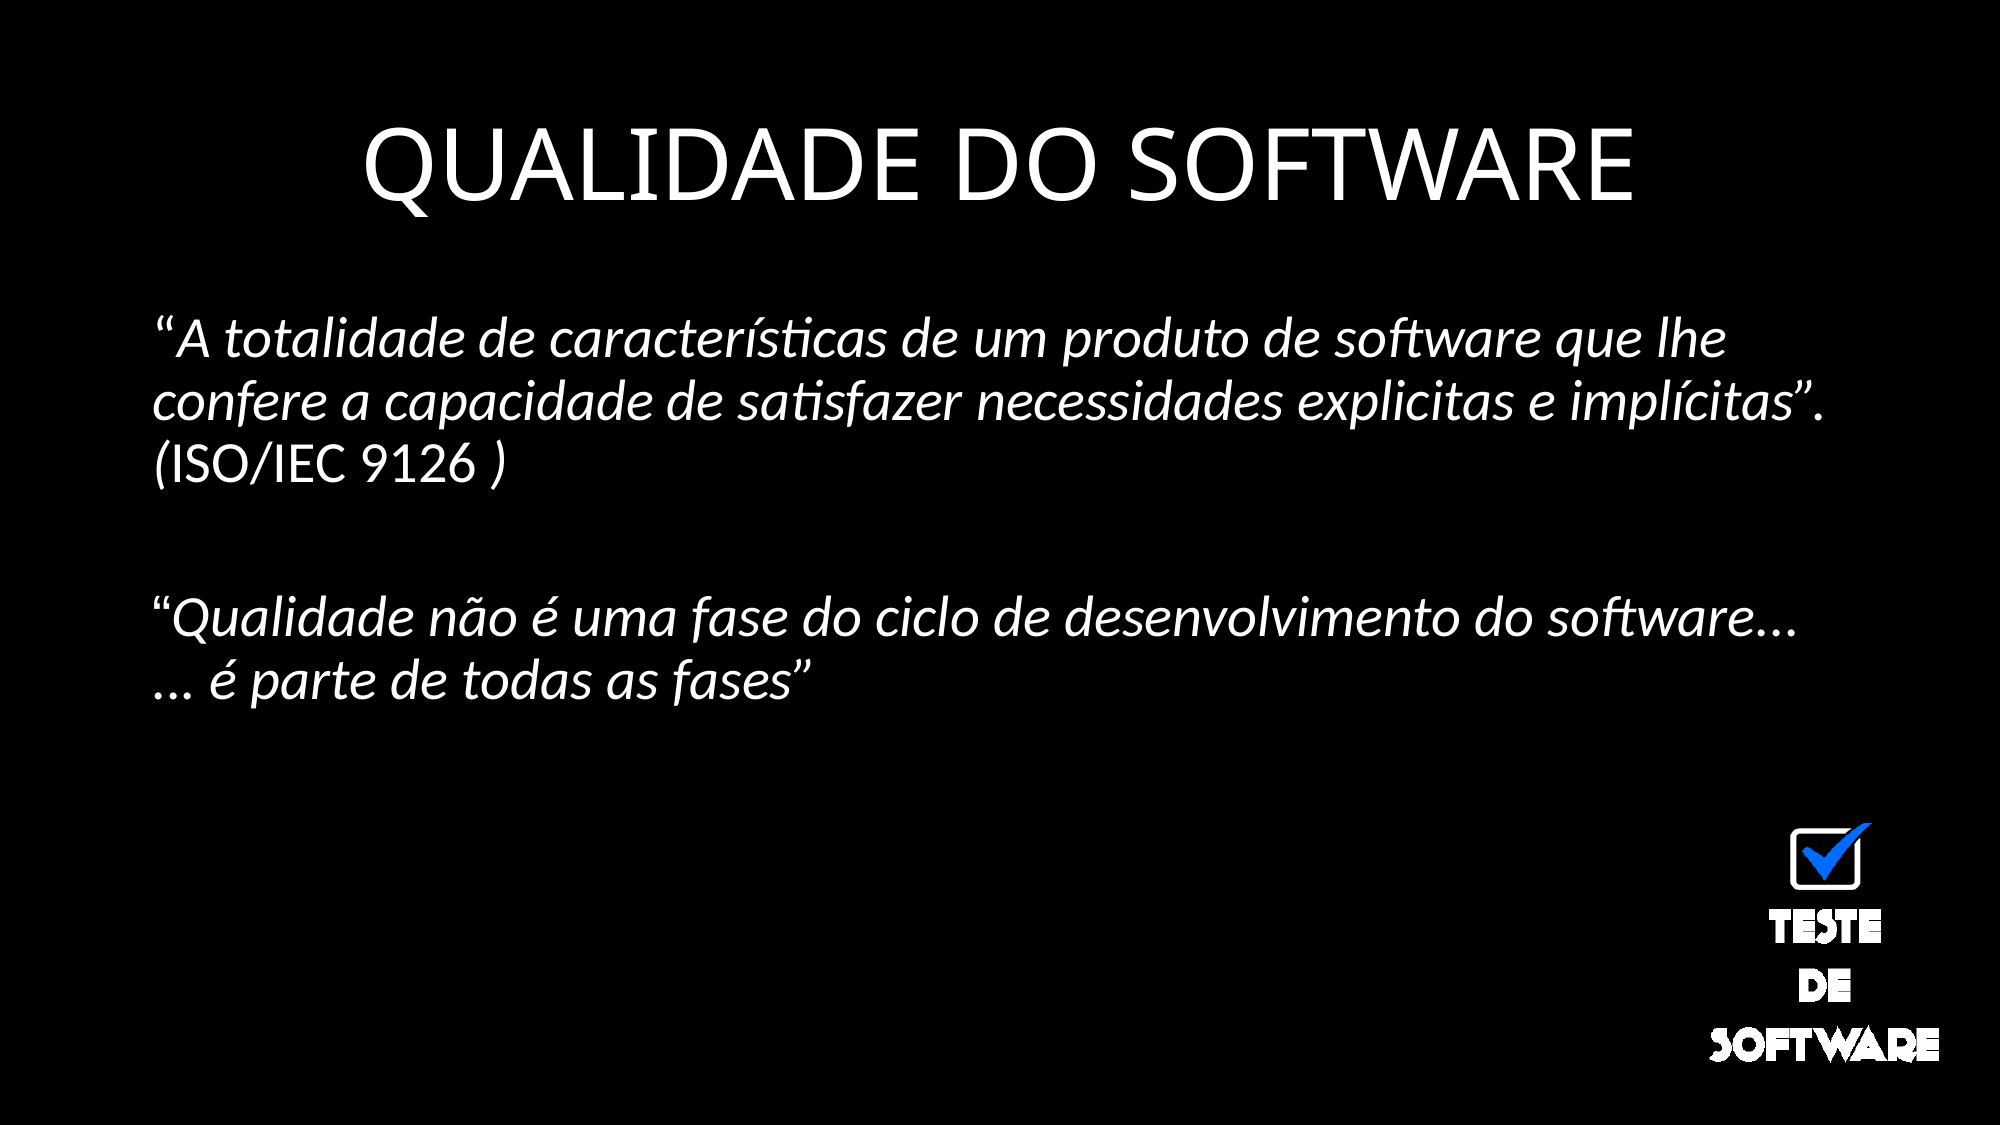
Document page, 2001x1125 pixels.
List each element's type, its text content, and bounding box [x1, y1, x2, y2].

list “A totalidade de características de um produto de software que lhe confere a capacidade de satisfazer necessidades explicitas e implícitas”.(ISO/IEC 9126 ) “Qualidade não é uma fase do ciclo de desenvolvimento do software... ... é parte de todas as fases” [137, 299, 1863, 936]
picture [1695, 811, 1945, 1070]
title QUALIDADE DO SOFTWARE [137, 59, 1863, 278]
